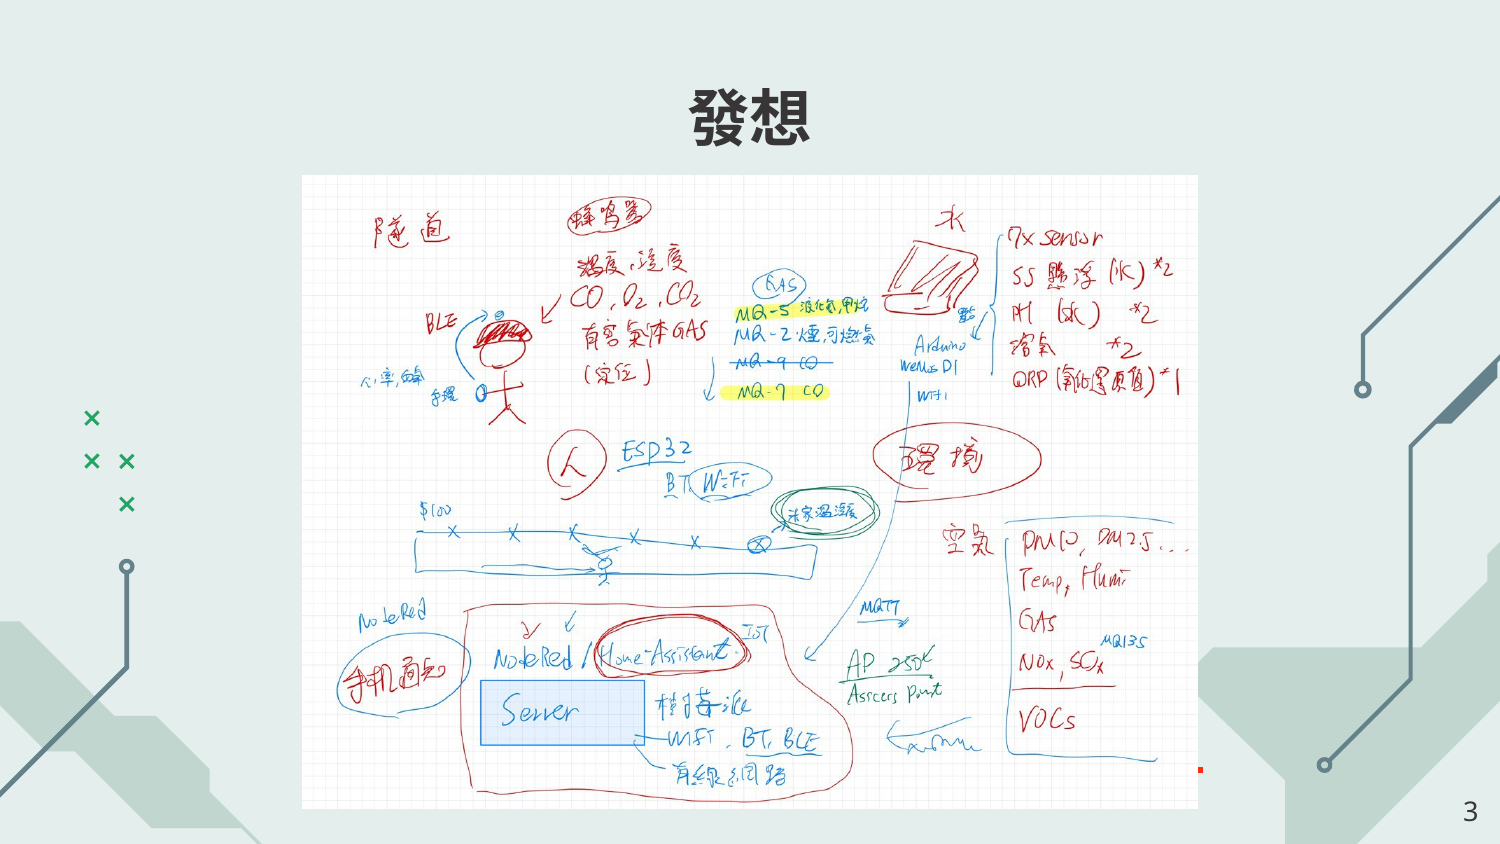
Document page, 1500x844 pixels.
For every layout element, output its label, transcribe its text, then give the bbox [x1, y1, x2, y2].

slide_number ‹#› [1403, 779, 1494, 844]
title 發想 [118, 63, 1382, 161]
picture [302, 174, 1198, 809]
